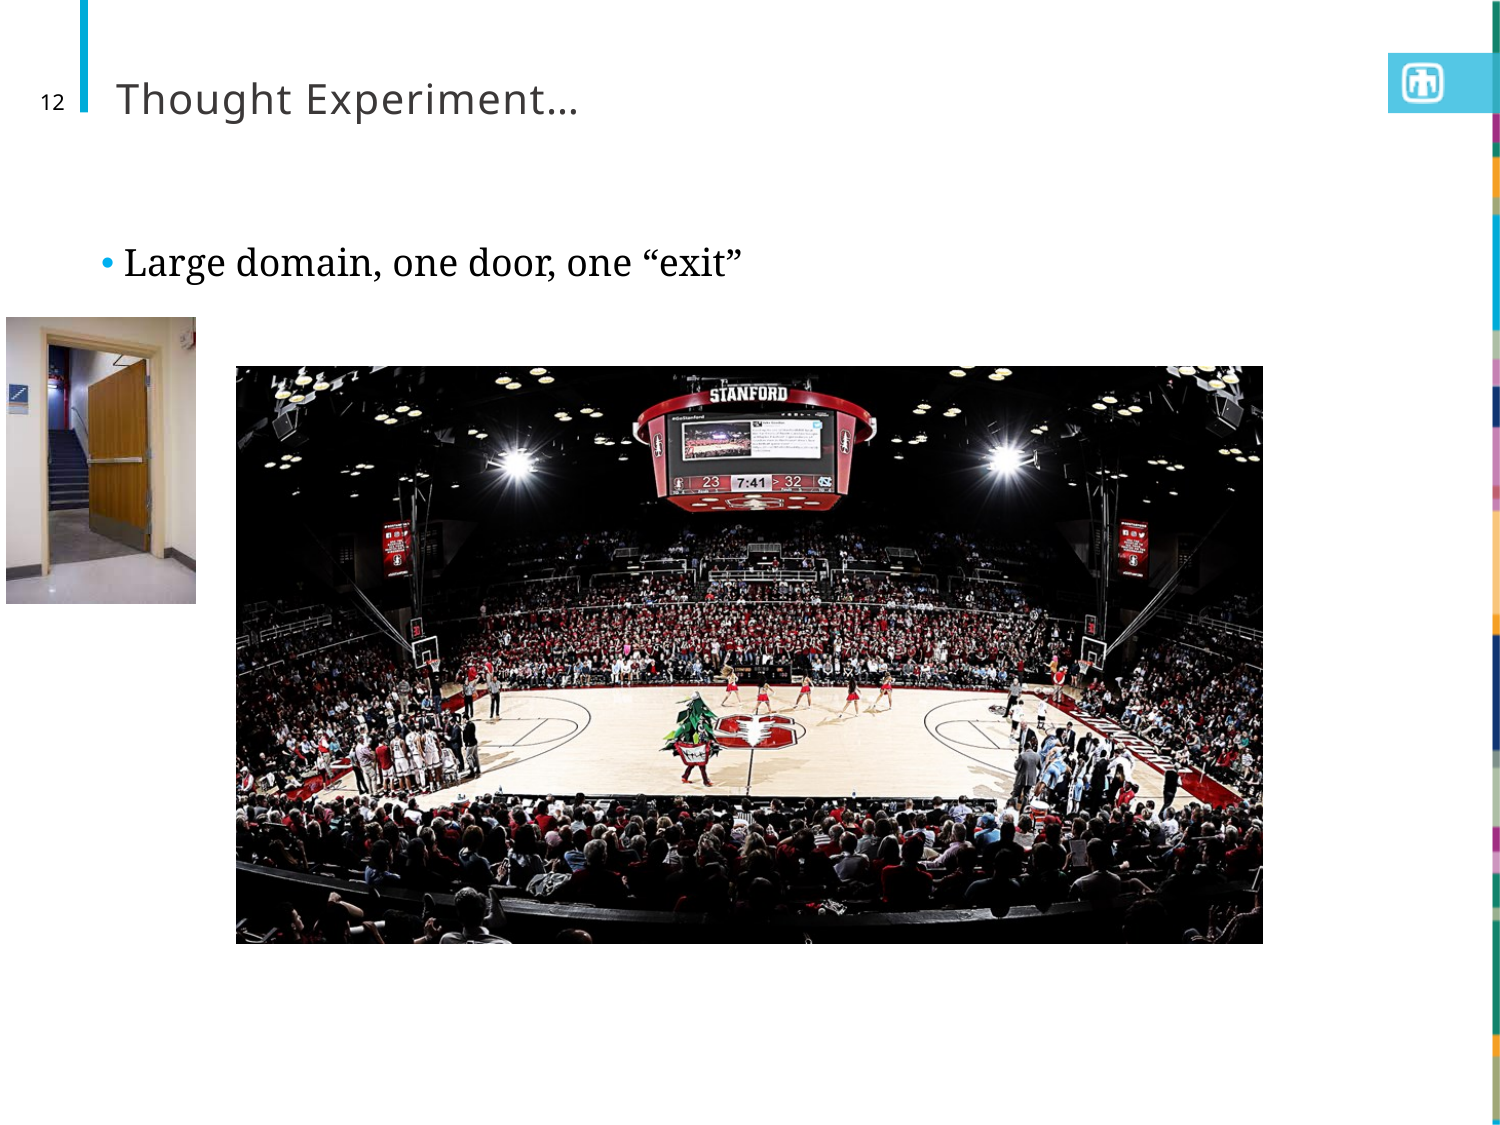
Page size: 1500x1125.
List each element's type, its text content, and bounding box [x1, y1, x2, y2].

picture [5, 317, 197, 604]
title Thought Experiment… [101, 36, 1339, 131]
picture [236, 365, 1264, 945]
picture [1493, 330, 1499, 1120]
picture [1493, 1, 1500, 215]
list Large domain, one door, one “exit” [101, 236, 1088, 1125]
picture [1401, 62, 1445, 104]
slide_number 12 [7, 73, 80, 133]
